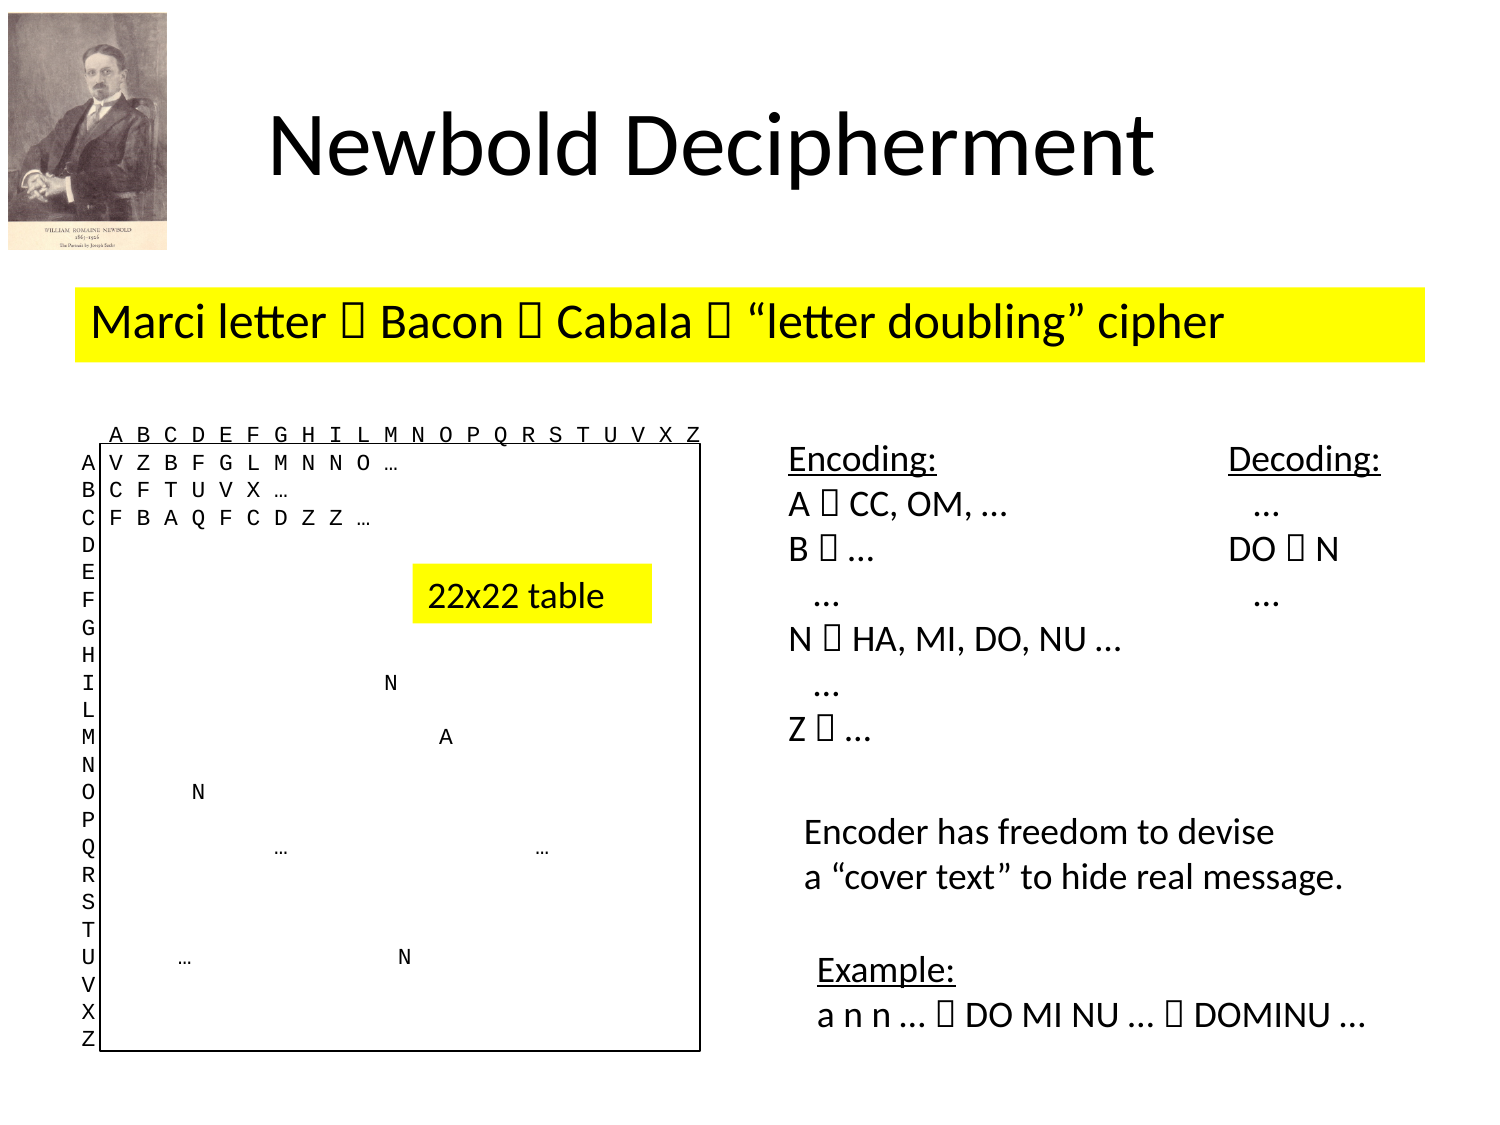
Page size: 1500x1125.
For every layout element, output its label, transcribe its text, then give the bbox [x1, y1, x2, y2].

text_box Example: a n n …  DO MI NU …  DOMINU … [802, 937, 1381, 1043]
list Marci letter  Bacon  Cabala  “letter doubling” cipher [75, 287, 1425, 363]
text_box Encoding: A  CC, OM, … B  … … N  HA, MI, DO, NU … … Z  … [773, 426, 1137, 756]
picture [8, 12, 167, 251]
title Newbold Decipherment [173, 45, 1388, 233]
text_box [62, 412, 721, 1067]
text_box Decoding: … DO  N … [1213, 426, 1397, 666]
text_box Encoder has freedom to devise a “cover text” to hide real message. [789, 799, 1360, 905]
